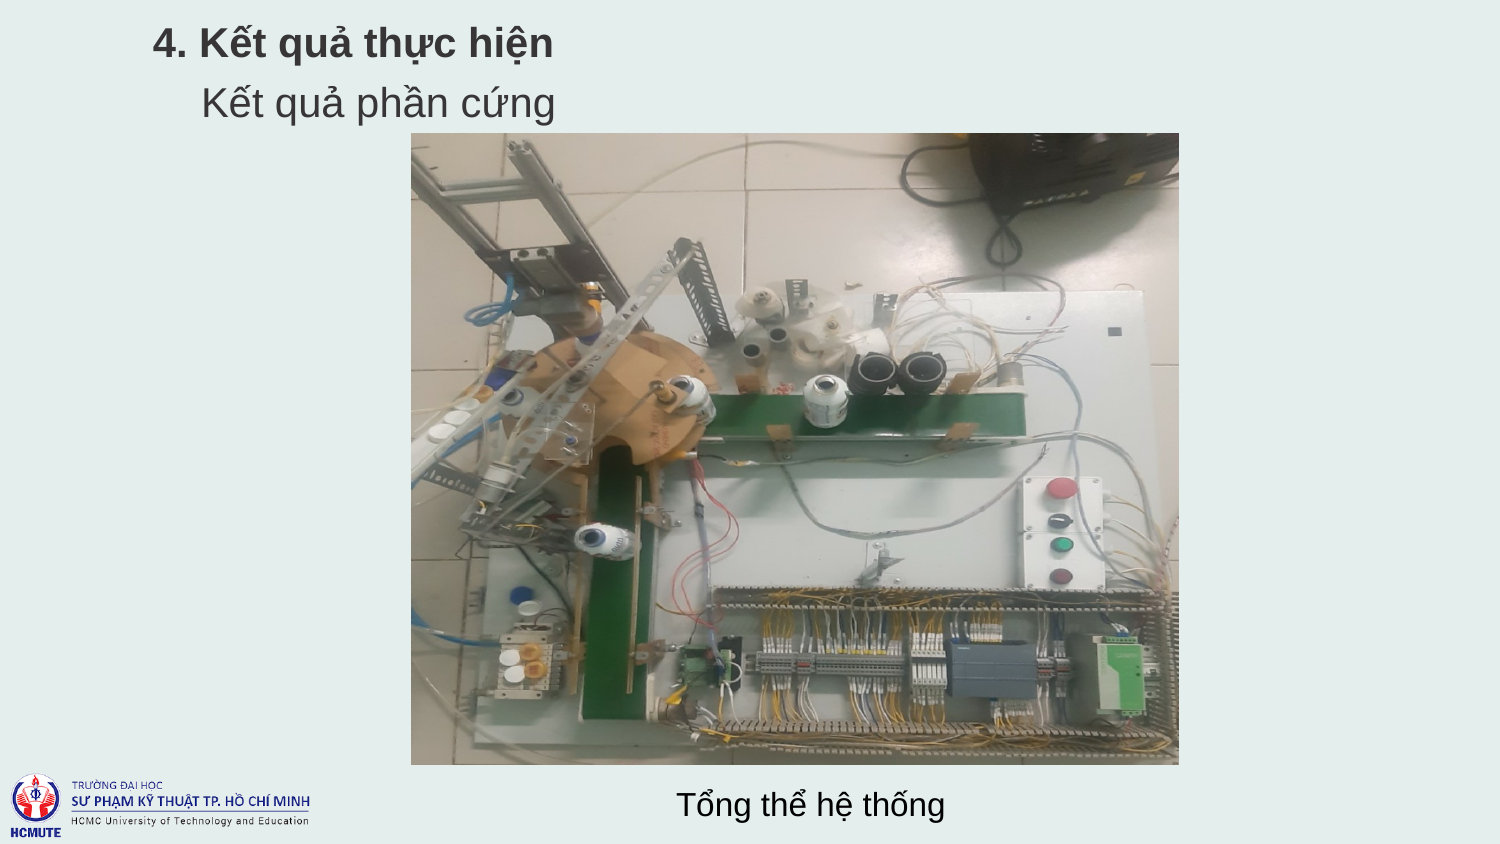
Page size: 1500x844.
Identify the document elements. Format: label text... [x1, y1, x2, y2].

picture [0, 763, 317, 844]
text_box 4. Kết quả thực hiện [80, 0, 627, 73]
text_box Tổng thể hệ thống [661, 776, 1035, 831]
picture [410, 133, 1179, 765]
text_box Kết quả phần cứng [135, 73, 622, 114]
